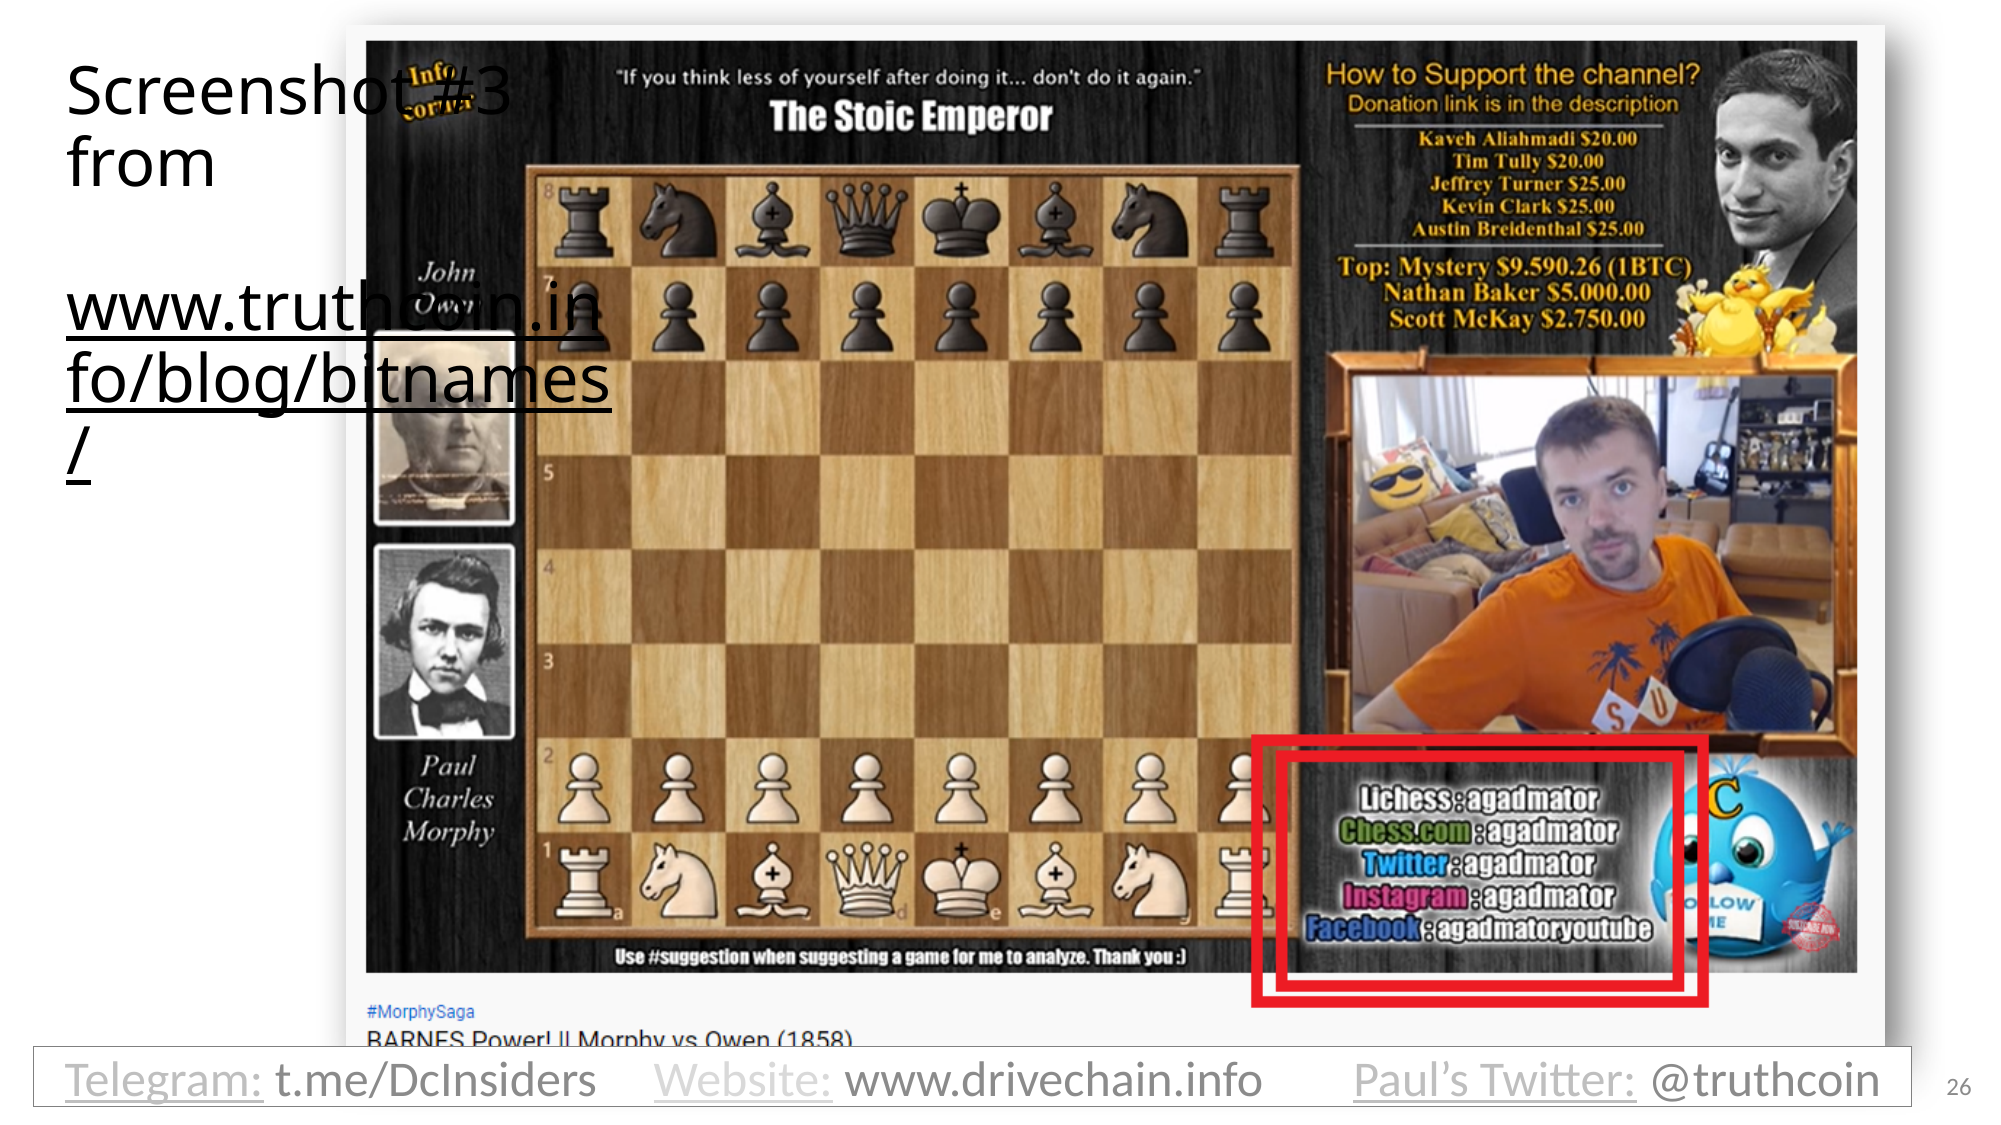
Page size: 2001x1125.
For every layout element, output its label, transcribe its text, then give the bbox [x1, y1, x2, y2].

footer Telegram: t.me/DcInsiders Website: www.drivechain.info Paul’s Twitter: @truthcoin [33, 1046, 1912, 1107]
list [346, 25, 1885, 1056]
slide_number 26 [1915, 1055, 1987, 1116]
title Screenshot #3 from www.truthcoin.info/blog/bitnames/ [51, 18, 643, 528]
